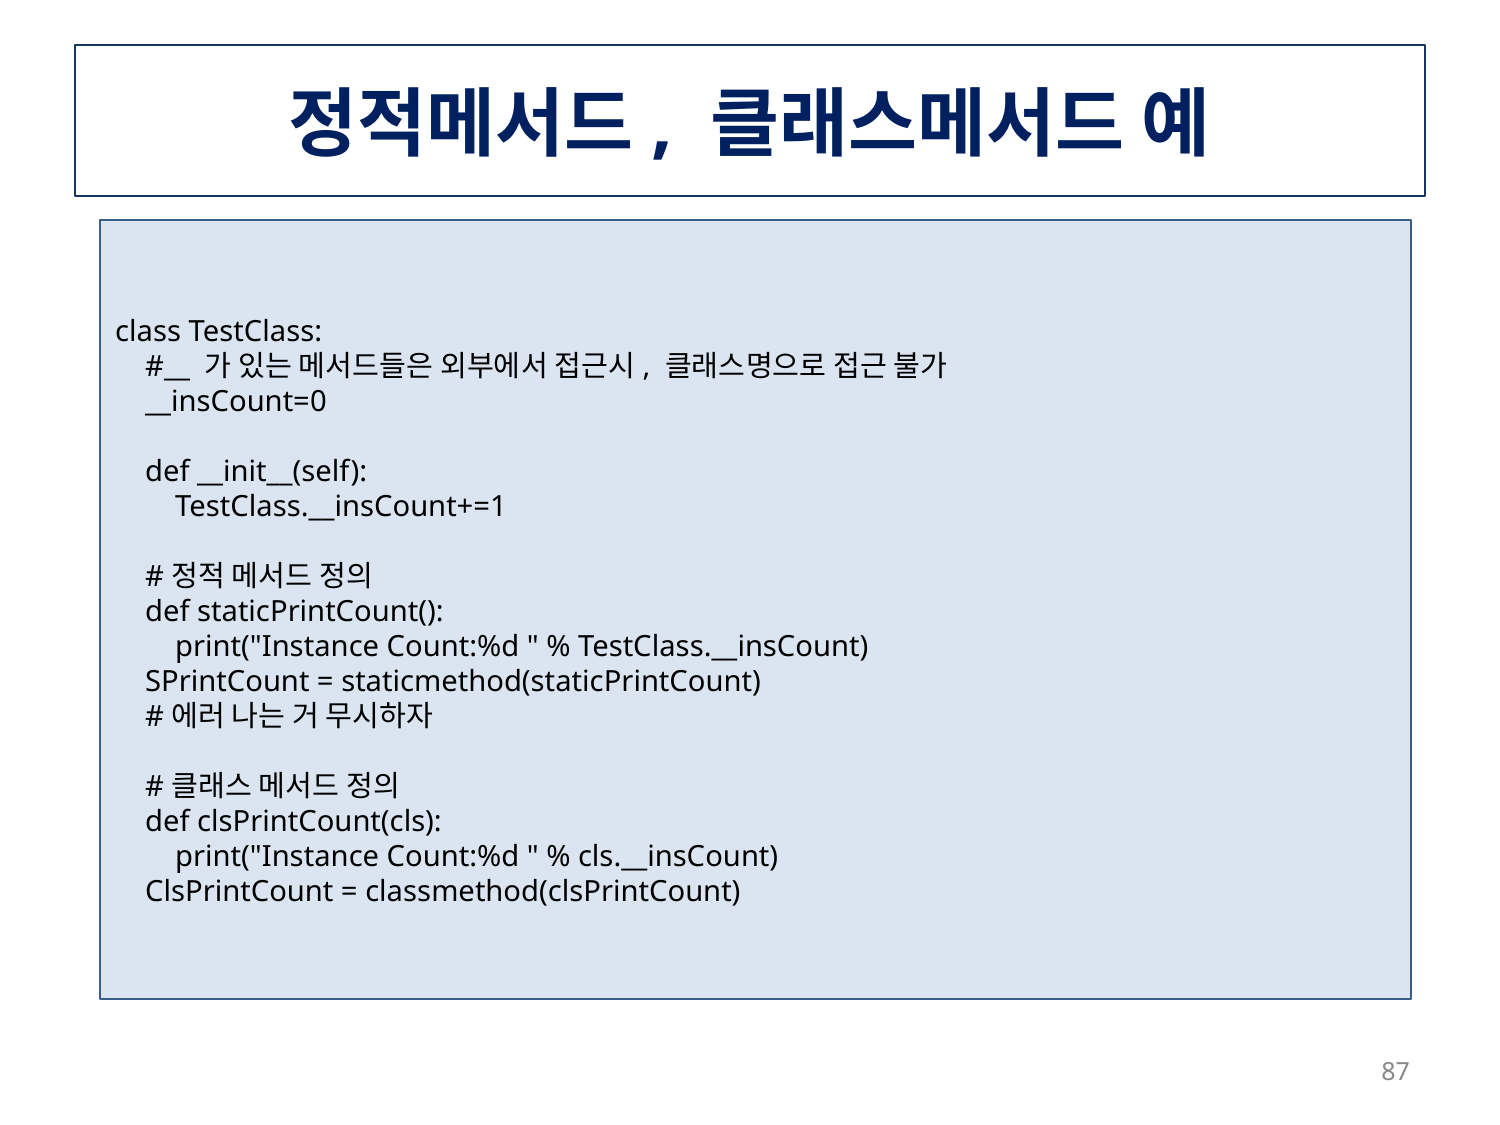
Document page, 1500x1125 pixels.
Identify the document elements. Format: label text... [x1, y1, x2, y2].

slide_number 87 [1074, 1042, 1425, 1103]
title 정적메서드, 클래스메서드 예 [74, 44, 1426, 197]
text_box class TestClass: #__ 가 있는 메서드들은 외부에서 접근시, 클래스명으로 접근 불가 __insCount=0 def __init__(self): TestClass.__insCount+=1 #정적 메서드 정의 def staticPrintCount(): print("Instance Count:%d " % TestClass.__insCount) SPrintCount = staticmethod(staticPrintCount) #에러 나는 거 무시하자 #클래스 메서드 정의 def clsPrintCount(cls): print("Instance Count:%d " % cls.__insCount) ClsPrintCount = classmethod(clsPrintCount) [100, 219, 1412, 1000]
